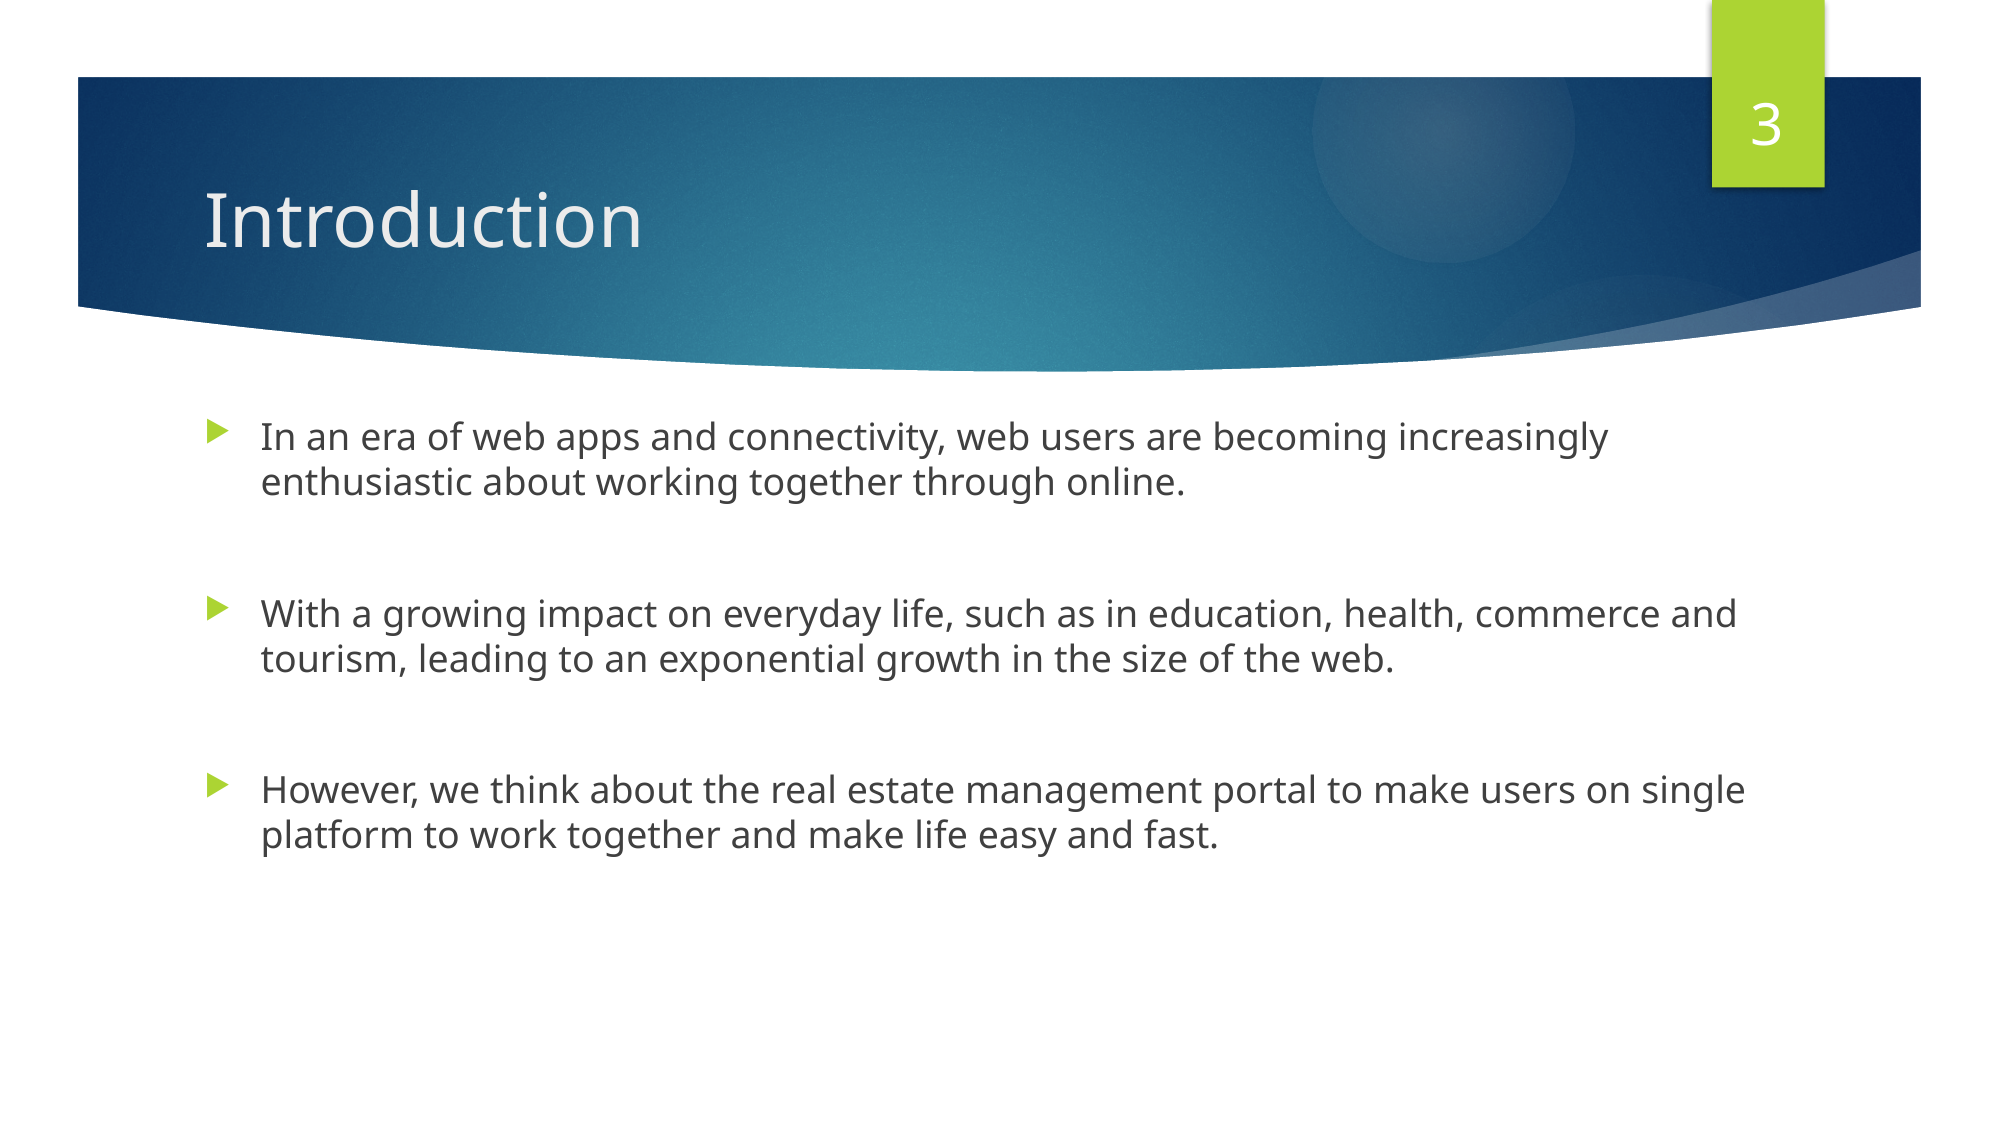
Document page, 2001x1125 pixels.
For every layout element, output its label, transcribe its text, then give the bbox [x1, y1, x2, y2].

slide_number 3 [1698, 48, 1836, 175]
list In an era of web apps and connectivity, web users are becoming increasingly enthusiastic about working together through online. With a growing impact on everyday life, such as in education, health, commerce and tourism, leading to an exponential growth in the size of the web. However, we think about the real estate management portal to make users on single platform to work together and make life easy and fast. [189, 405, 1815, 1038]
title Introduction [189, 159, 1627, 276]
